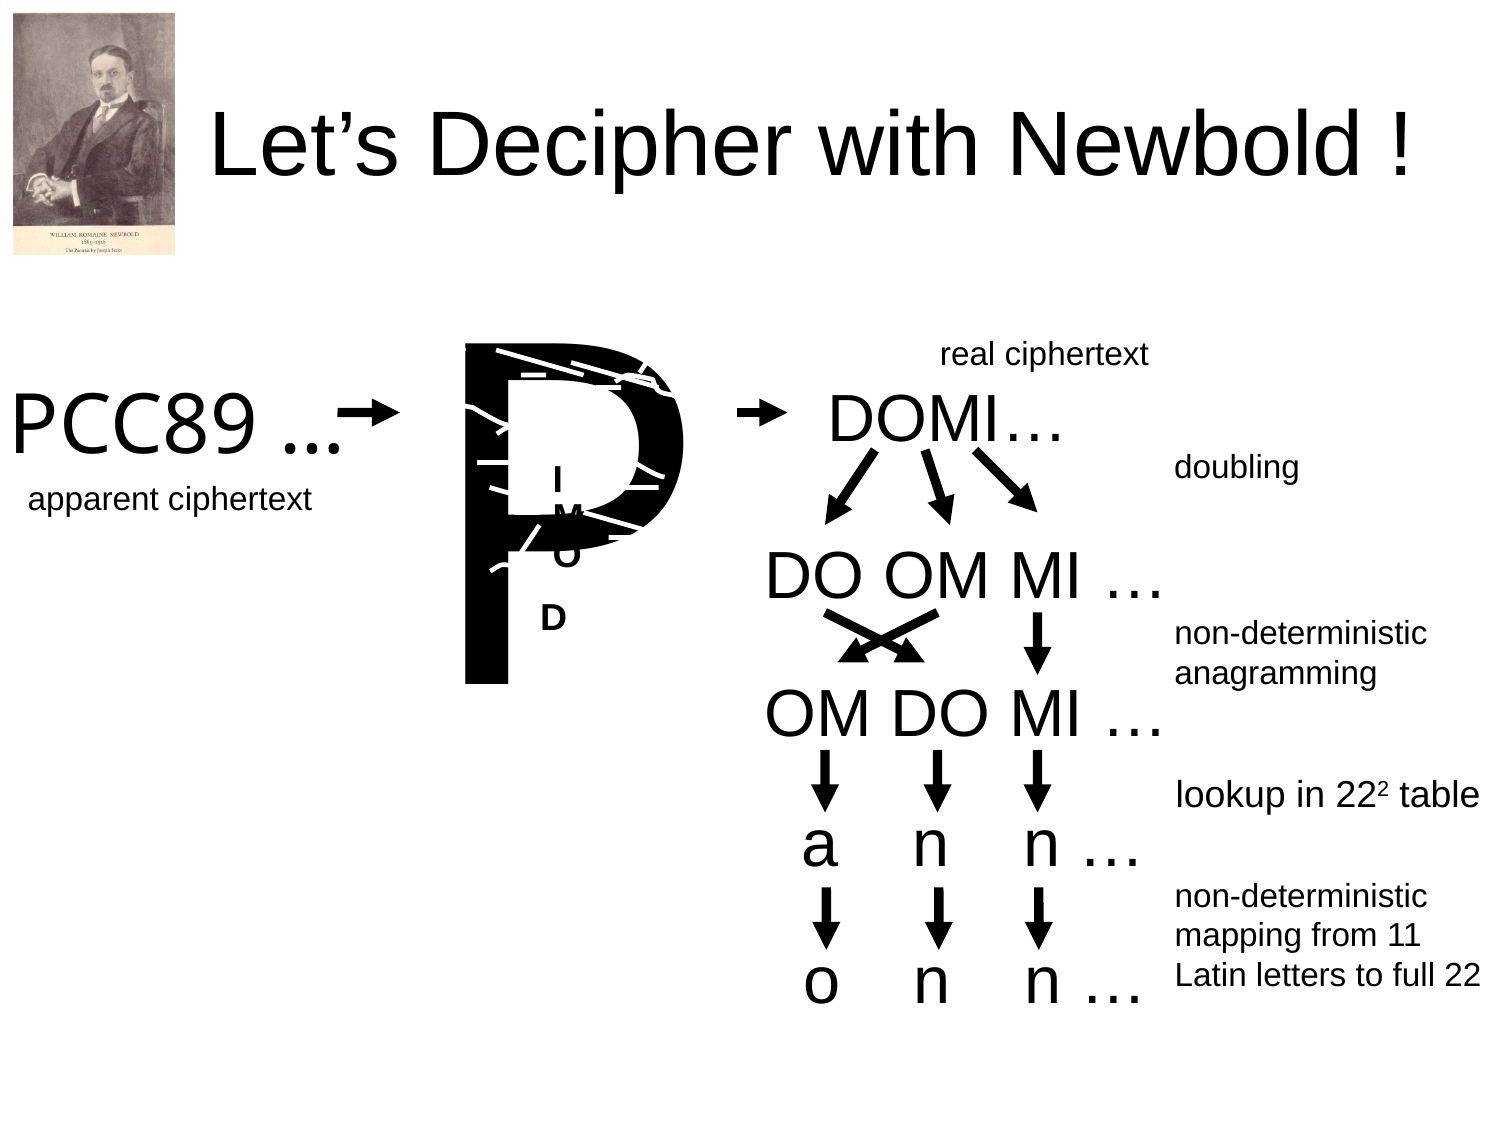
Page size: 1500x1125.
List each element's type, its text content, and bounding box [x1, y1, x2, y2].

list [13, 12, 176, 256]
text_box non-deterministic mapping from 11 Latin letters to full 22 [1159, 866, 1497, 1001]
text_box [1031, 749, 1044, 813]
title Let’s Decipher with Newbold ! [180, 44, 1488, 233]
text_box [924, 449, 952, 526]
text_box [881, 641, 925, 663]
text_box [932, 887, 946, 950]
text_box o n n … [751, 929, 1163, 1025]
text_box non-deterministic anagramming [1159, 603, 1444, 699]
text_box [744, 406, 788, 419]
text_box [1031, 612, 1044, 676]
text_box [825, 449, 876, 524]
text_box lookup in 222 table [1160, 762, 1496, 823]
text_box real ciphertext [925, 324, 1165, 380]
text_box [820, 887, 833, 950]
text_box DOMI… [812, 367, 1084, 463]
text_box PCC89 … [0, 362, 361, 478]
text_box doubling [1159, 437, 1316, 493]
text_box [931, 749, 944, 813]
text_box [387, 199, 740, 788]
text_box apparent ciphertext [12, 469, 328, 525]
text_box [974, 449, 1038, 513]
text_box a n n … [750, 792, 1161, 888]
text_box OM DO MI … [749, 662, 1184, 758]
text_box [1032, 887, 1046, 950]
text_box DO OM MI … [749, 524, 1184, 620]
text_box [818, 749, 832, 813]
text_box [837, 612, 938, 663]
